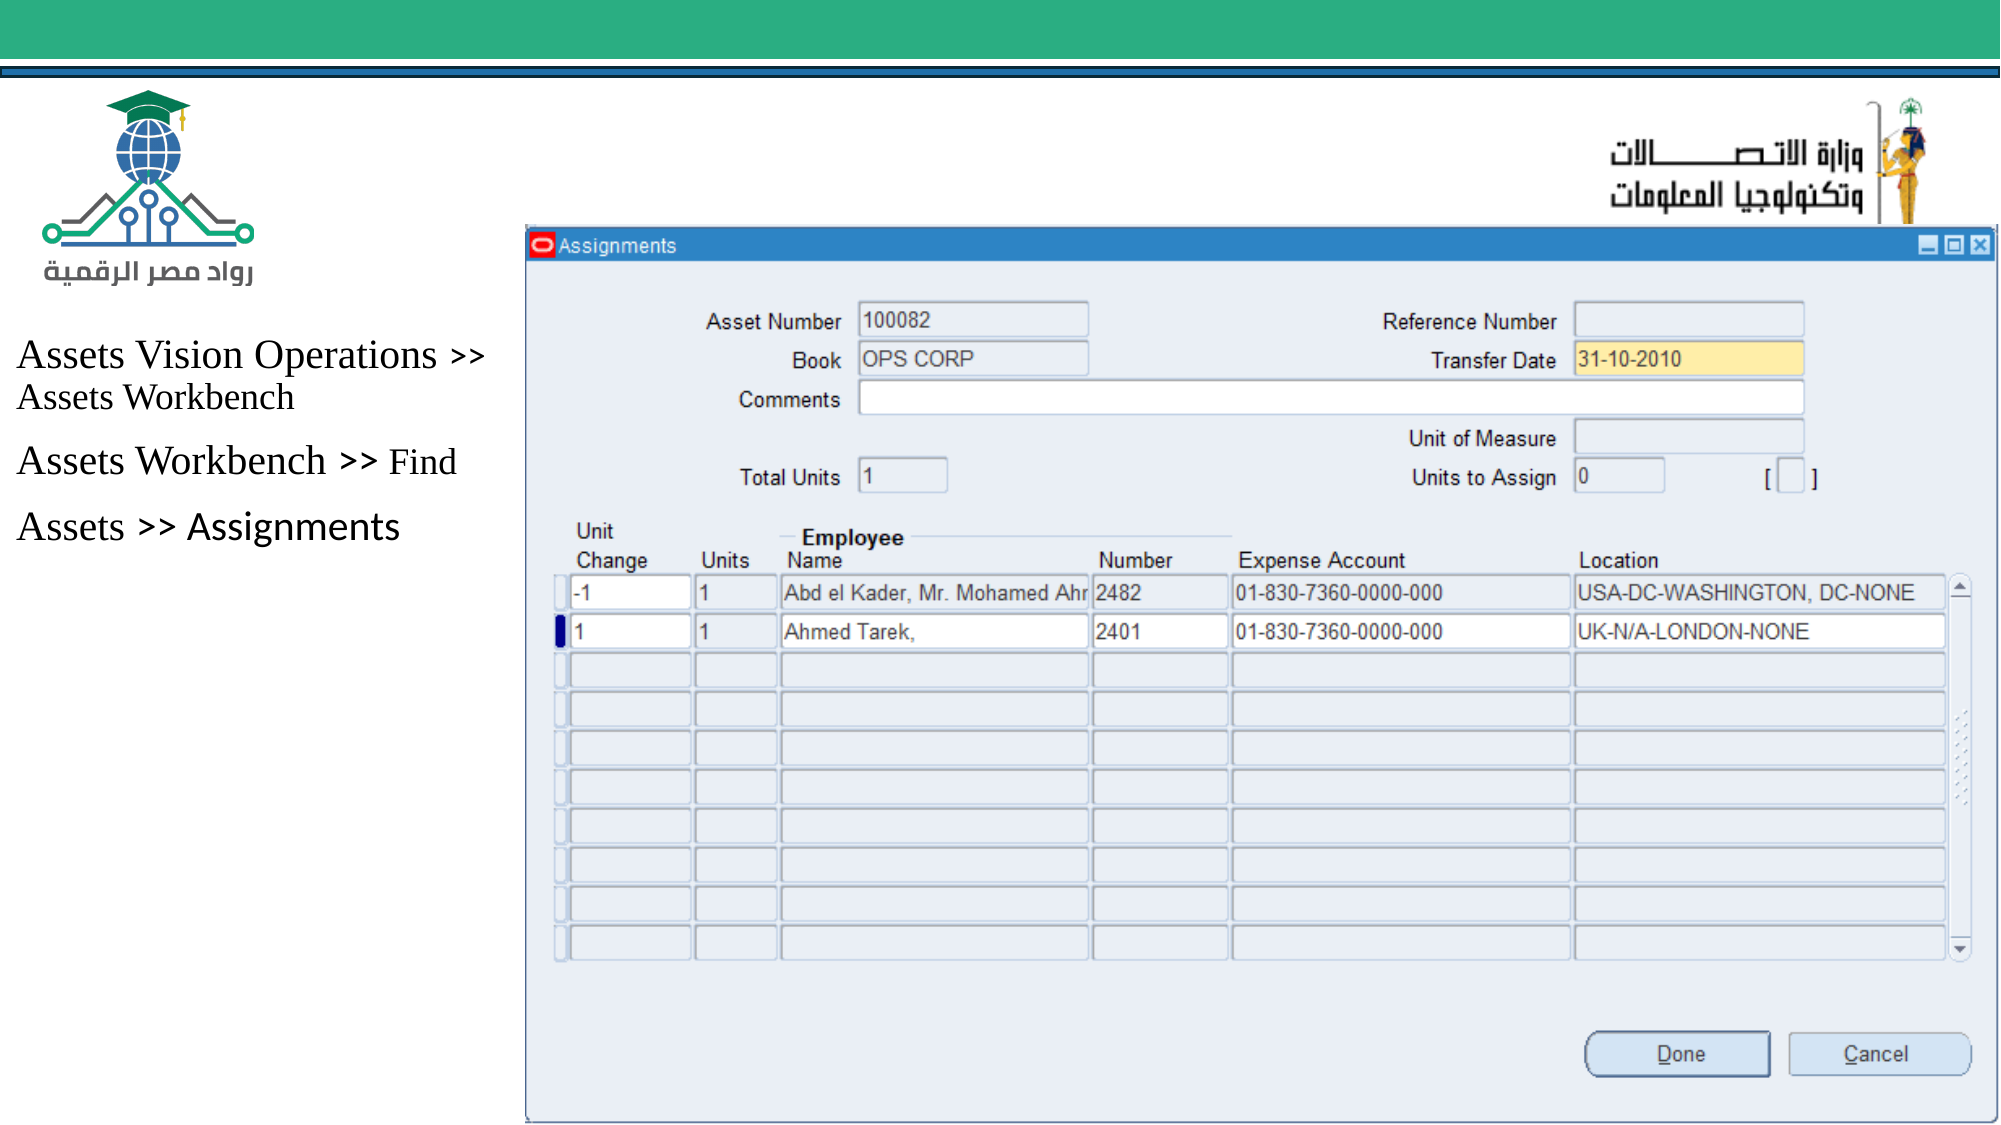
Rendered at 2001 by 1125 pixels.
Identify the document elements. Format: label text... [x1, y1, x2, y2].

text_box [0, 0, 2000, 286]
picture [525, 224, 2000, 1125]
text_box Assets Vision Operations >> Assets Workbench Assets Workbench >> Find Assets >> Assignments [1, 324, 507, 602]
